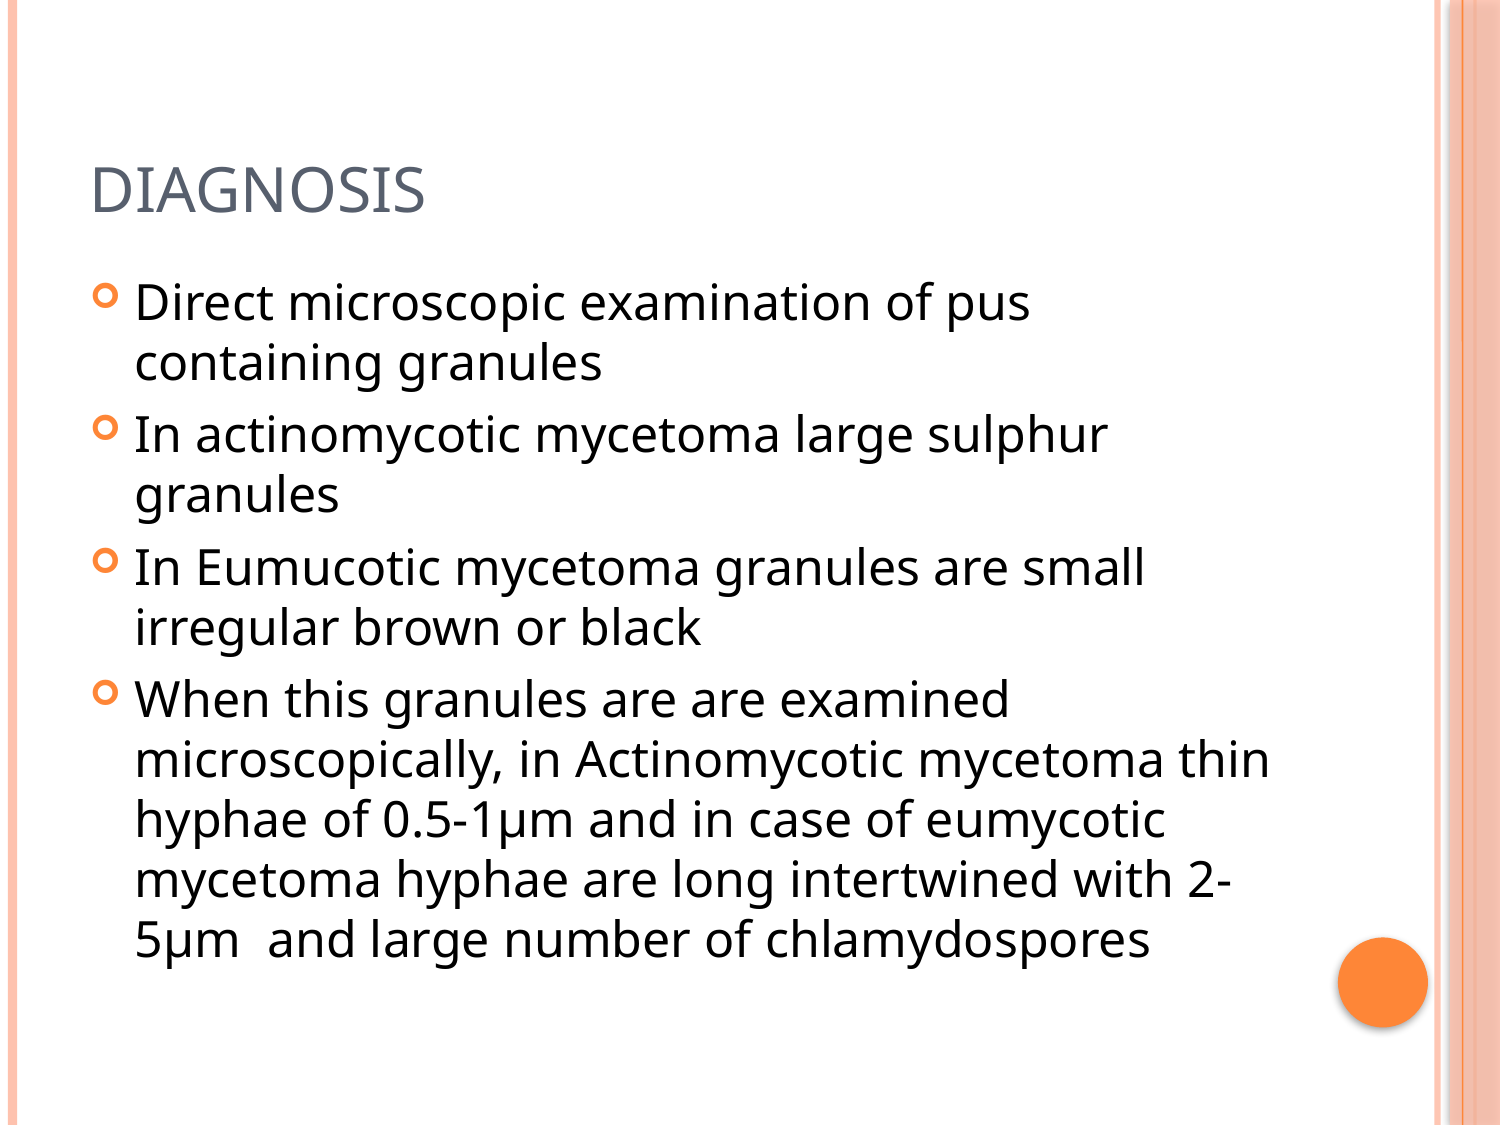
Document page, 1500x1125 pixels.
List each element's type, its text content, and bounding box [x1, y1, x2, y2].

title Diagnosis [75, 45, 1300, 233]
list Direct microscopic examination of pus containing granules In actinomycotic mycetoma large sulphur granules In Eumucotic mycetoma granules are small irregular brown or black When this granules are are examined microscopically, in Actinomycotic mycetoma thin hyphae of 0.5-1μm and in case of eumycotic mycetoma hyphae are long intertwined with 2-5μm and large number of chlamydospores [75, 262, 1300, 1062]
